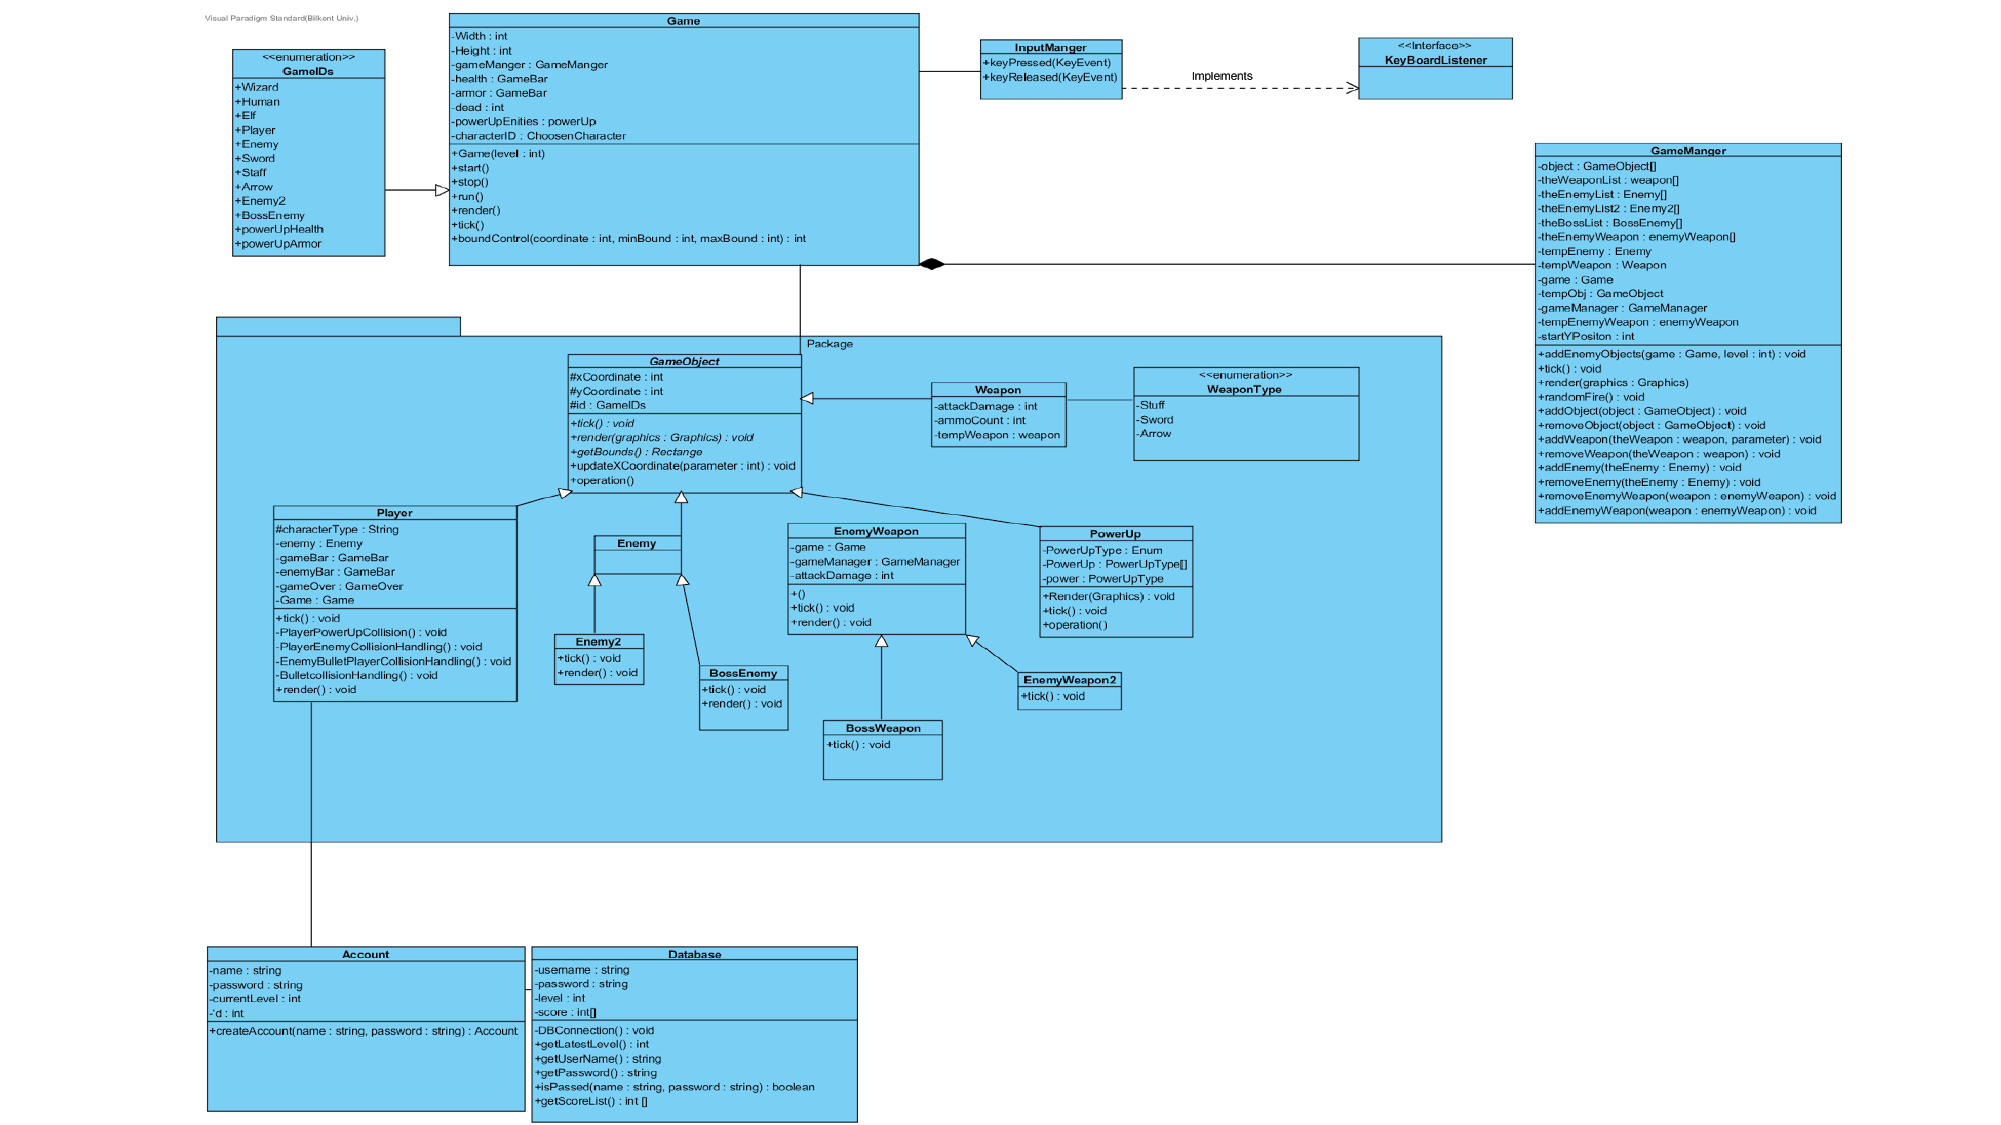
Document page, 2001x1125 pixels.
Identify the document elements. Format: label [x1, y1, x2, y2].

picture [205, 11, 1847, 1125]
